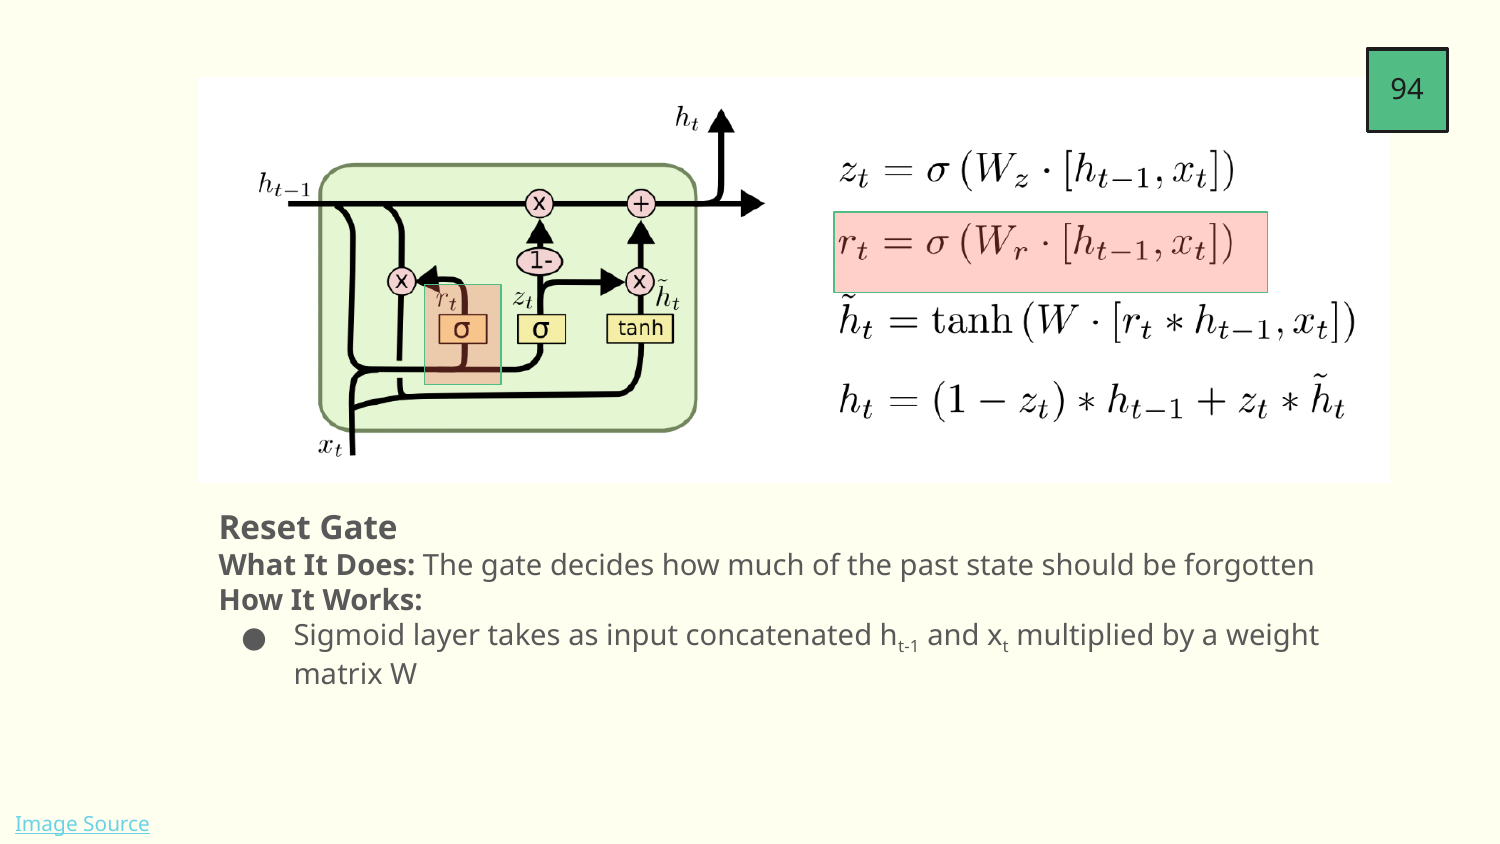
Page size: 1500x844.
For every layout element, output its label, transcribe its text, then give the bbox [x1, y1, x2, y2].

slide_number 94 [1367, 49, 1448, 132]
picture [198, 77, 1390, 483]
text_box Reset Gate What It Does: The gate decides how much of the past state should be forgotten How It Works: Sigmoid layer takes as input concatenated ht-1 and xt multiplied by a weight matrix W [203, 492, 1385, 706]
text_box Image Source [0, 803, 299, 844]
